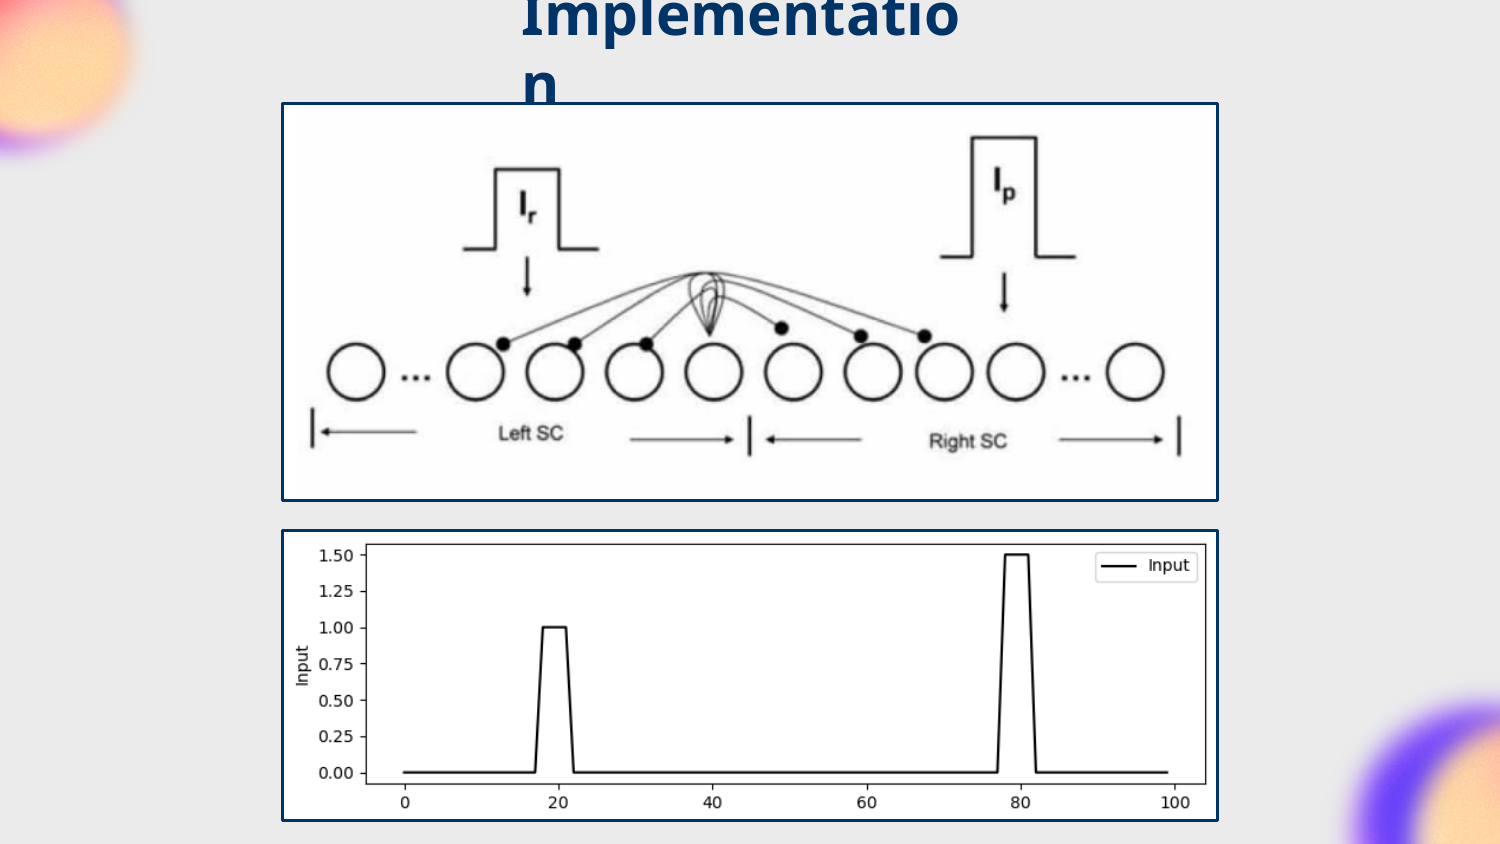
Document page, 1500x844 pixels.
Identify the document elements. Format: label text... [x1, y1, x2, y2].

picture [283, 531, 1217, 820]
picture [283, 104, 1217, 499]
title Implementation [506, 0, 994, 94]
picture [1234, 600, 1500, 844]
picture [0, 0, 155, 183]
